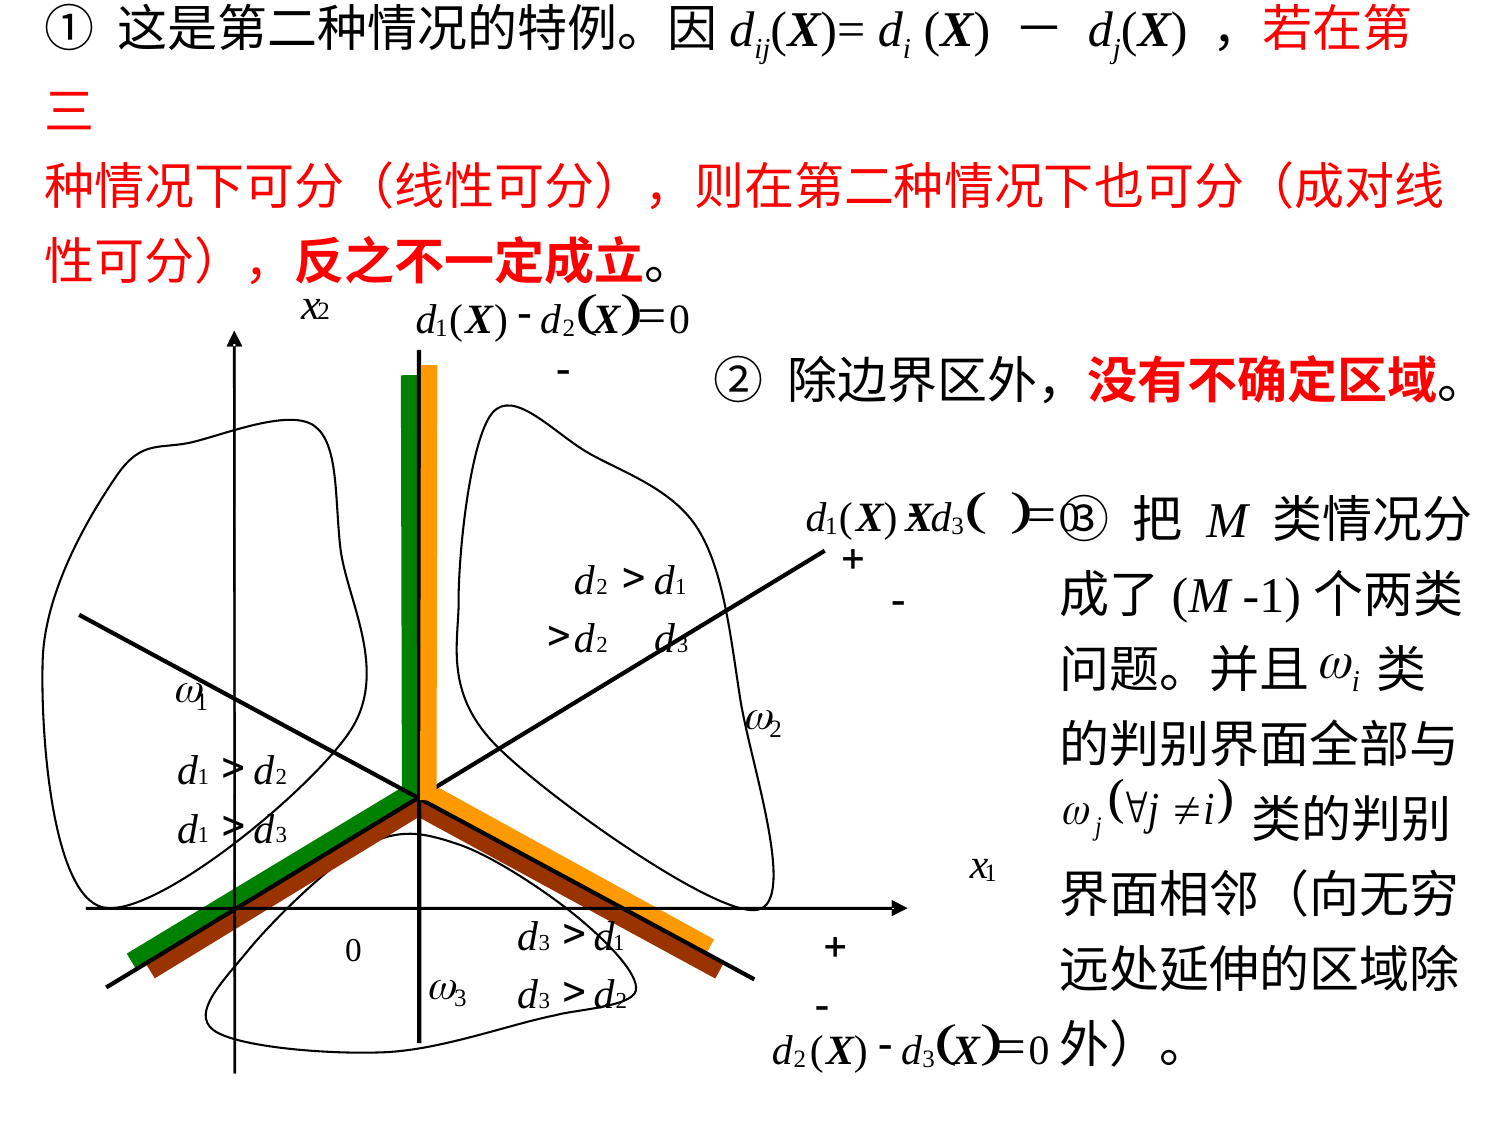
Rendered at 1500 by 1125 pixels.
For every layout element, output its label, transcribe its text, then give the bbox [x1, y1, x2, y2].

text_box ① 这是第二种情况的特例。因dij(X)= di (X) － dj(X) ，若在第三 种情况下可分（线性可分），则在第二种情况下也可分（成对线性可分），反之不一定成立。 [29, 0, 1475, 297]
text_box ② 除边界区外，没有不确定区域。 [1008, 326, 1500, 416]
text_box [0, 261, 1004, 1078]
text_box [1044, 464, 1500, 1080]
